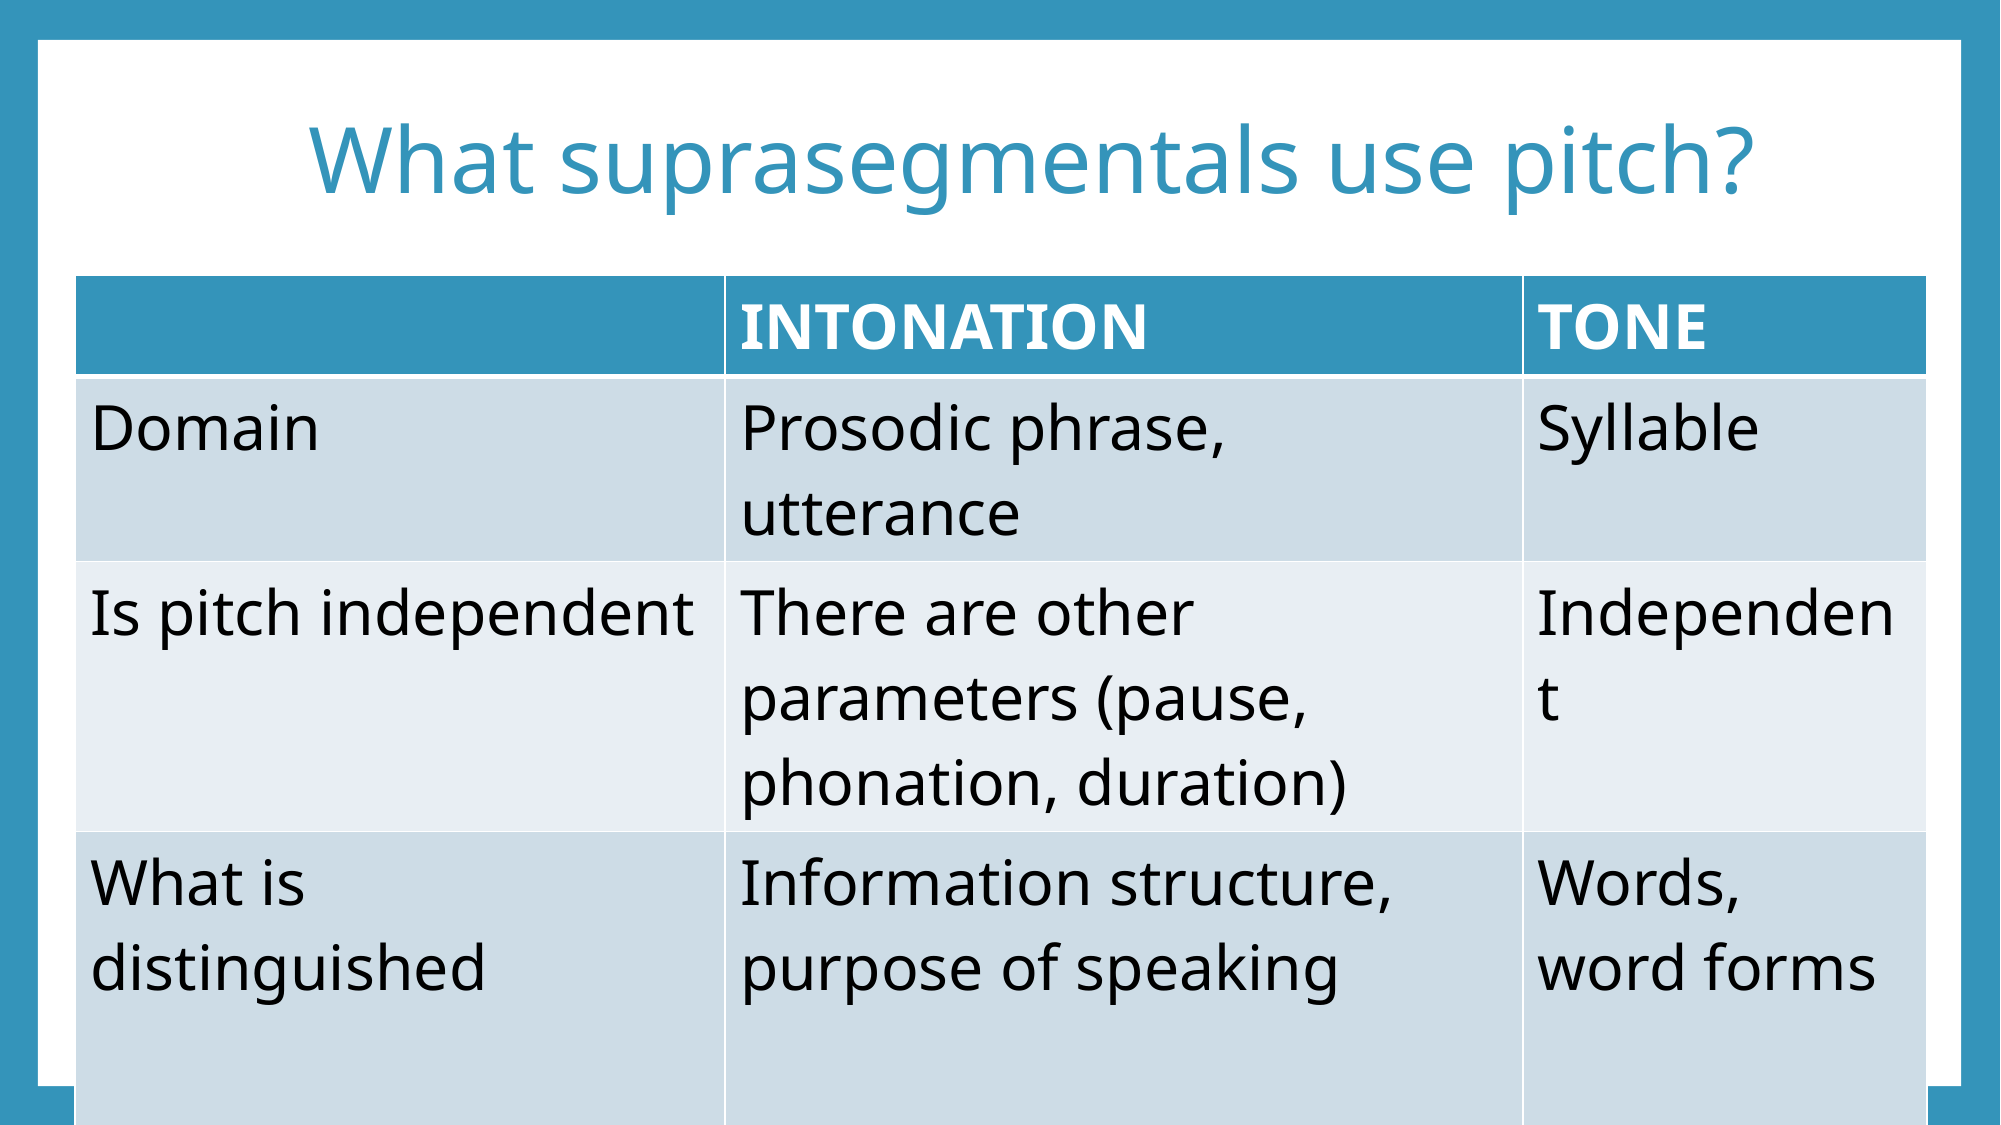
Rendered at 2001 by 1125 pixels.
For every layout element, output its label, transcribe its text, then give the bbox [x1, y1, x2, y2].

table_header [76, 276, 724, 374]
table_cell Information structure, purpose of speaking [726, 832, 1522, 1125]
table_cell Domain [76, 379, 724, 561]
table_cell Words, word forms [1524, 832, 1926, 1125]
table_cell There are other parameters (pause, phonation, duration) [726, 562, 1522, 831]
table_cell What is distinguished [76, 832, 724, 1125]
title What suprasegmentals use pitch? [293, 52, 1907, 274]
table_cell Prosodic phrase, utterance [726, 379, 1522, 561]
table_cell Independent [1524, 562, 1926, 831]
table_header TONE [1524, 276, 1926, 374]
table_cell Is pitch independent [76, 562, 724, 831]
table_header INTONATION [726, 276, 1522, 374]
table_cell Syllable [1524, 379, 1926, 561]
